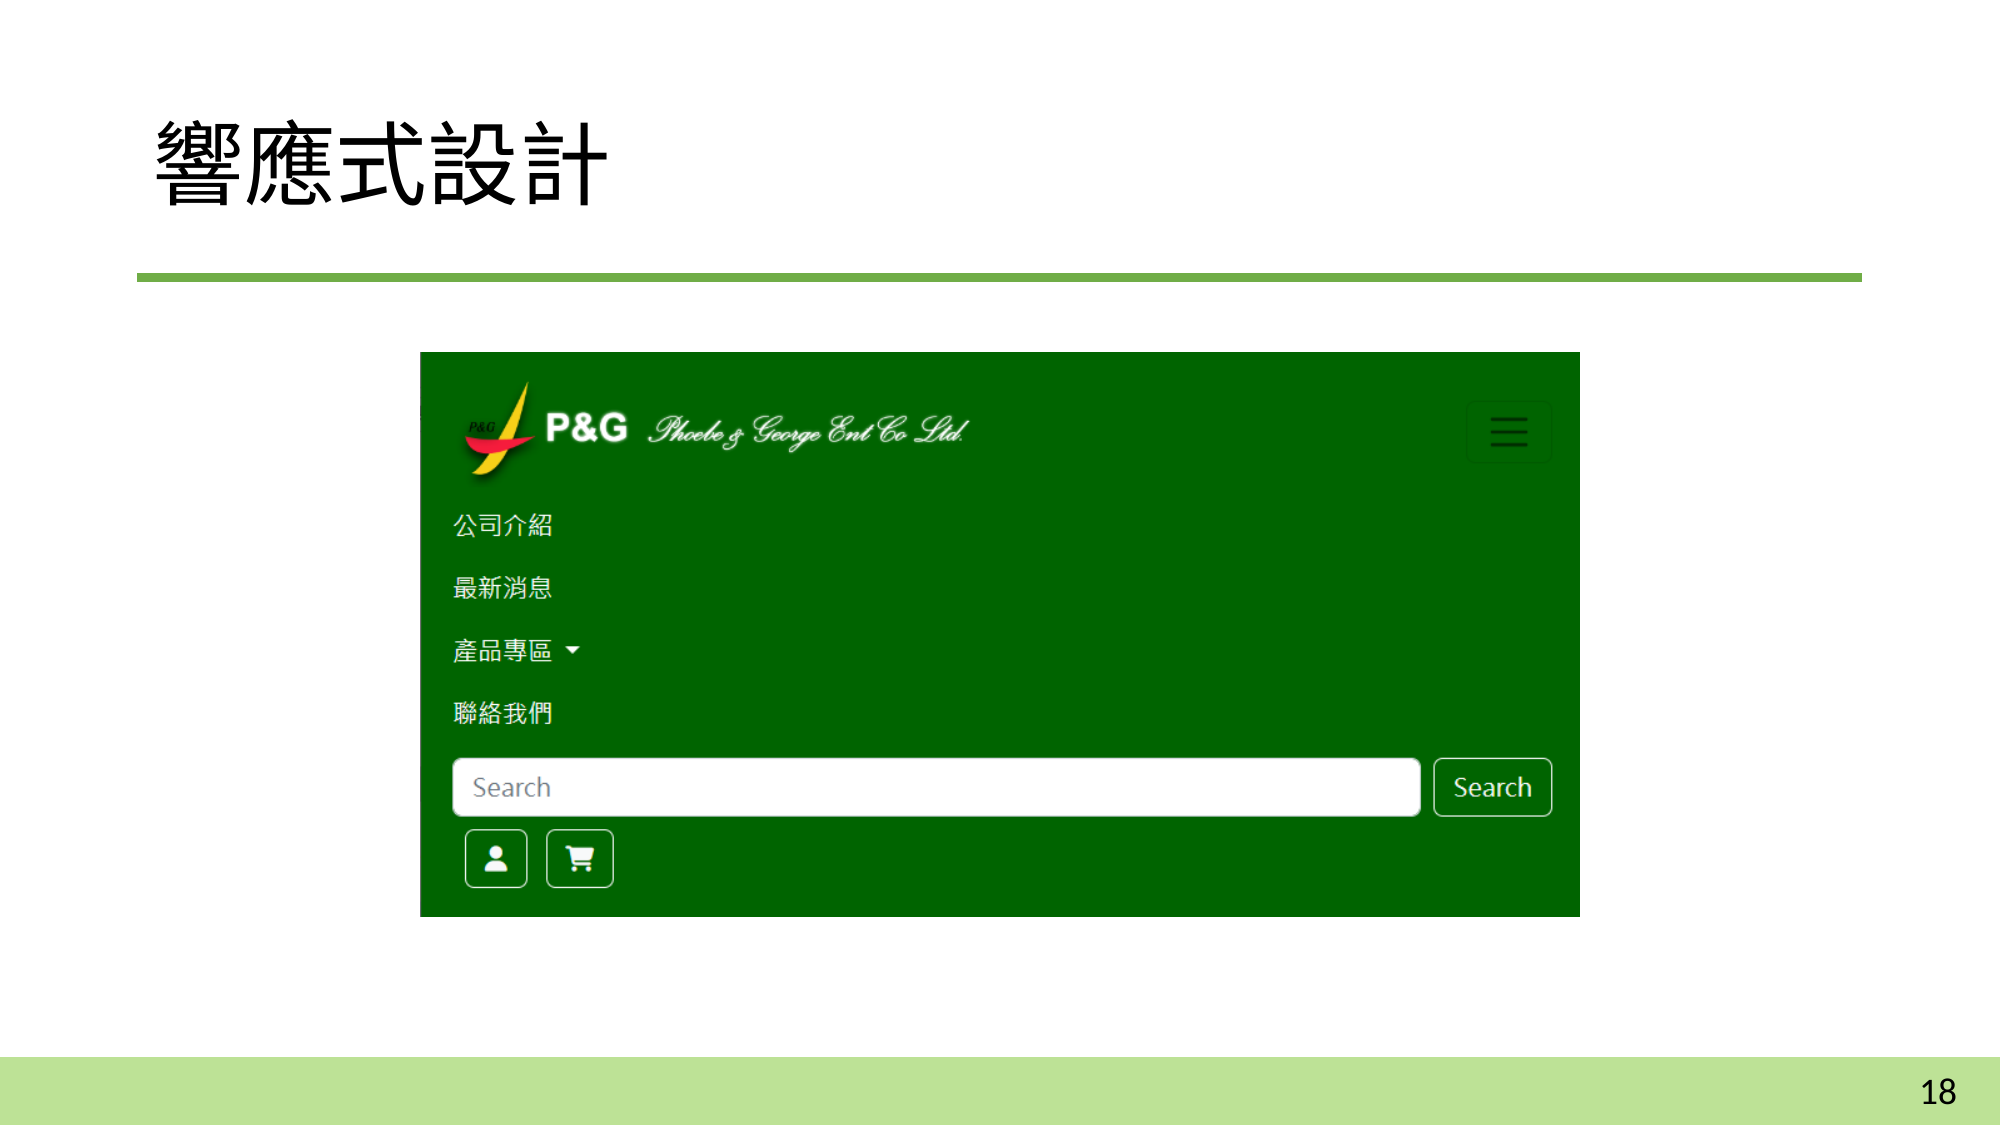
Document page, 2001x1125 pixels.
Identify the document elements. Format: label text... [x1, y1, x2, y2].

slide_number 18 [1522, 1060, 1973, 1120]
title 響應式設計 [137, 59, 1863, 278]
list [420, 352, 1580, 917]
